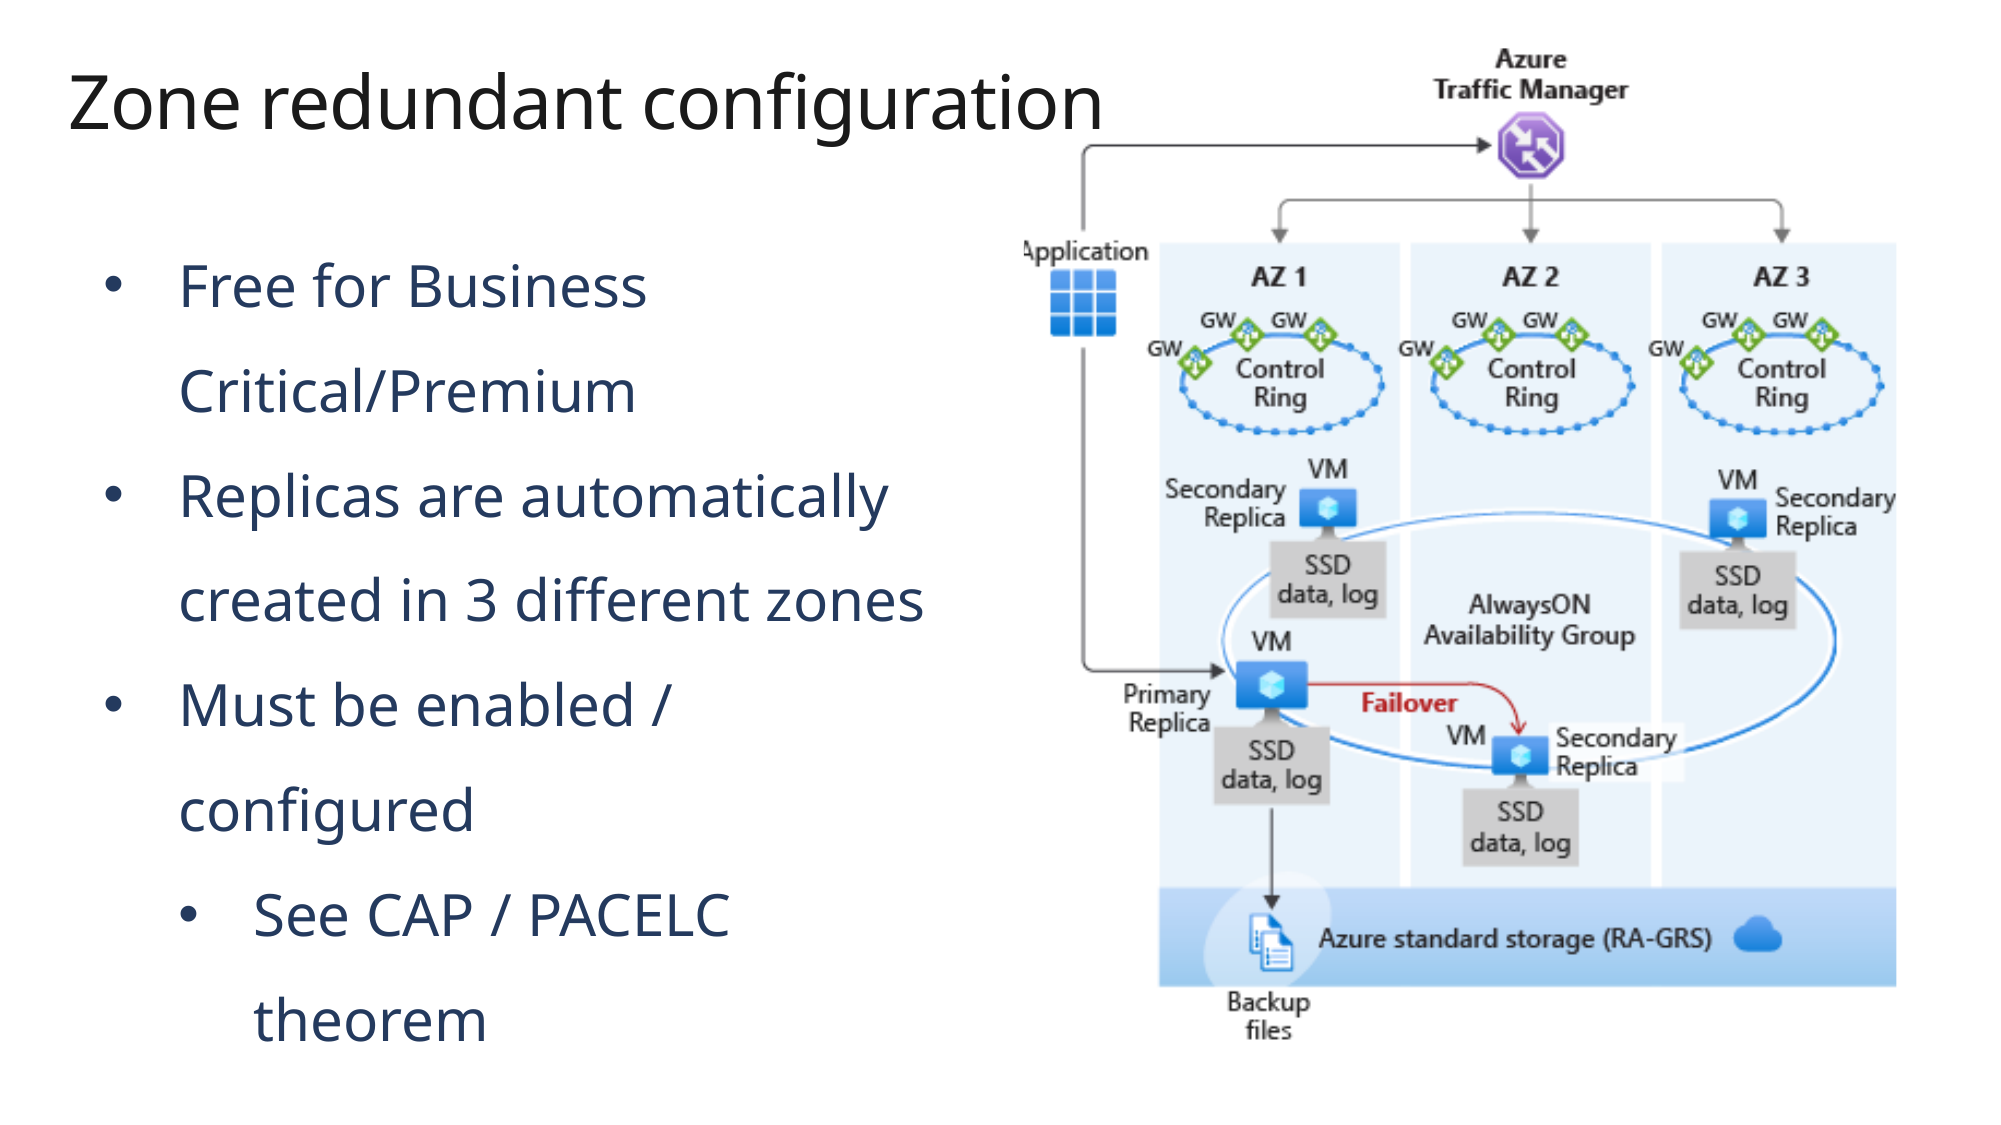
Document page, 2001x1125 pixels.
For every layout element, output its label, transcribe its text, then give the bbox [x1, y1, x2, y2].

picture [1023, 48, 1897, 1044]
text_box Zone redundant configuration [68, 35, 1150, 145]
text_box Free for Business Critical/Premium Replicas are automatically created in 3 different zones Must be enabled / configured See CAP / PACELC theorem [103, 213, 962, 1125]
